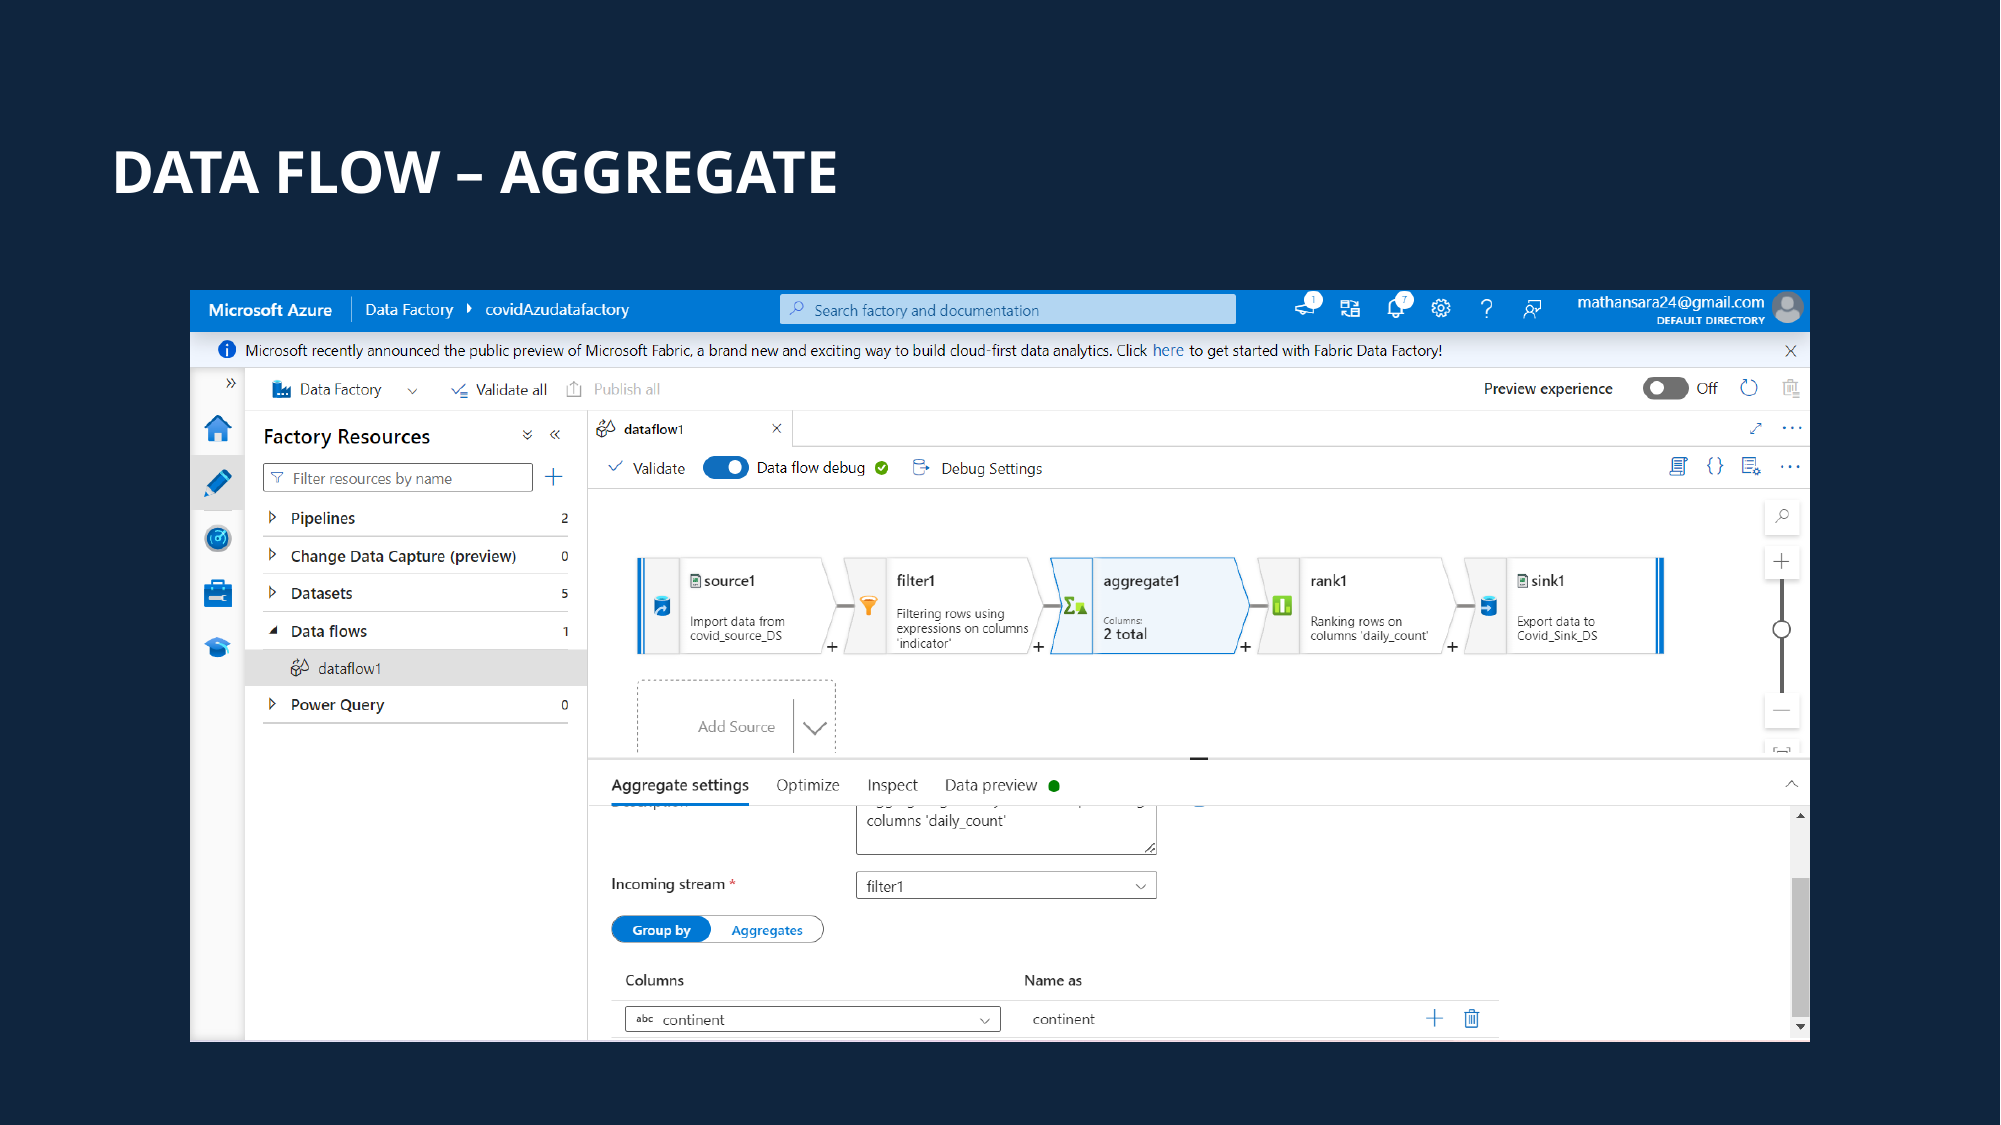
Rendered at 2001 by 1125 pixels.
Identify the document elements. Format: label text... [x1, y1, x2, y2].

title DATA FLOW – AGGREGATE [96, 83, 1822, 267]
picture [190, 290, 1810, 1042]
